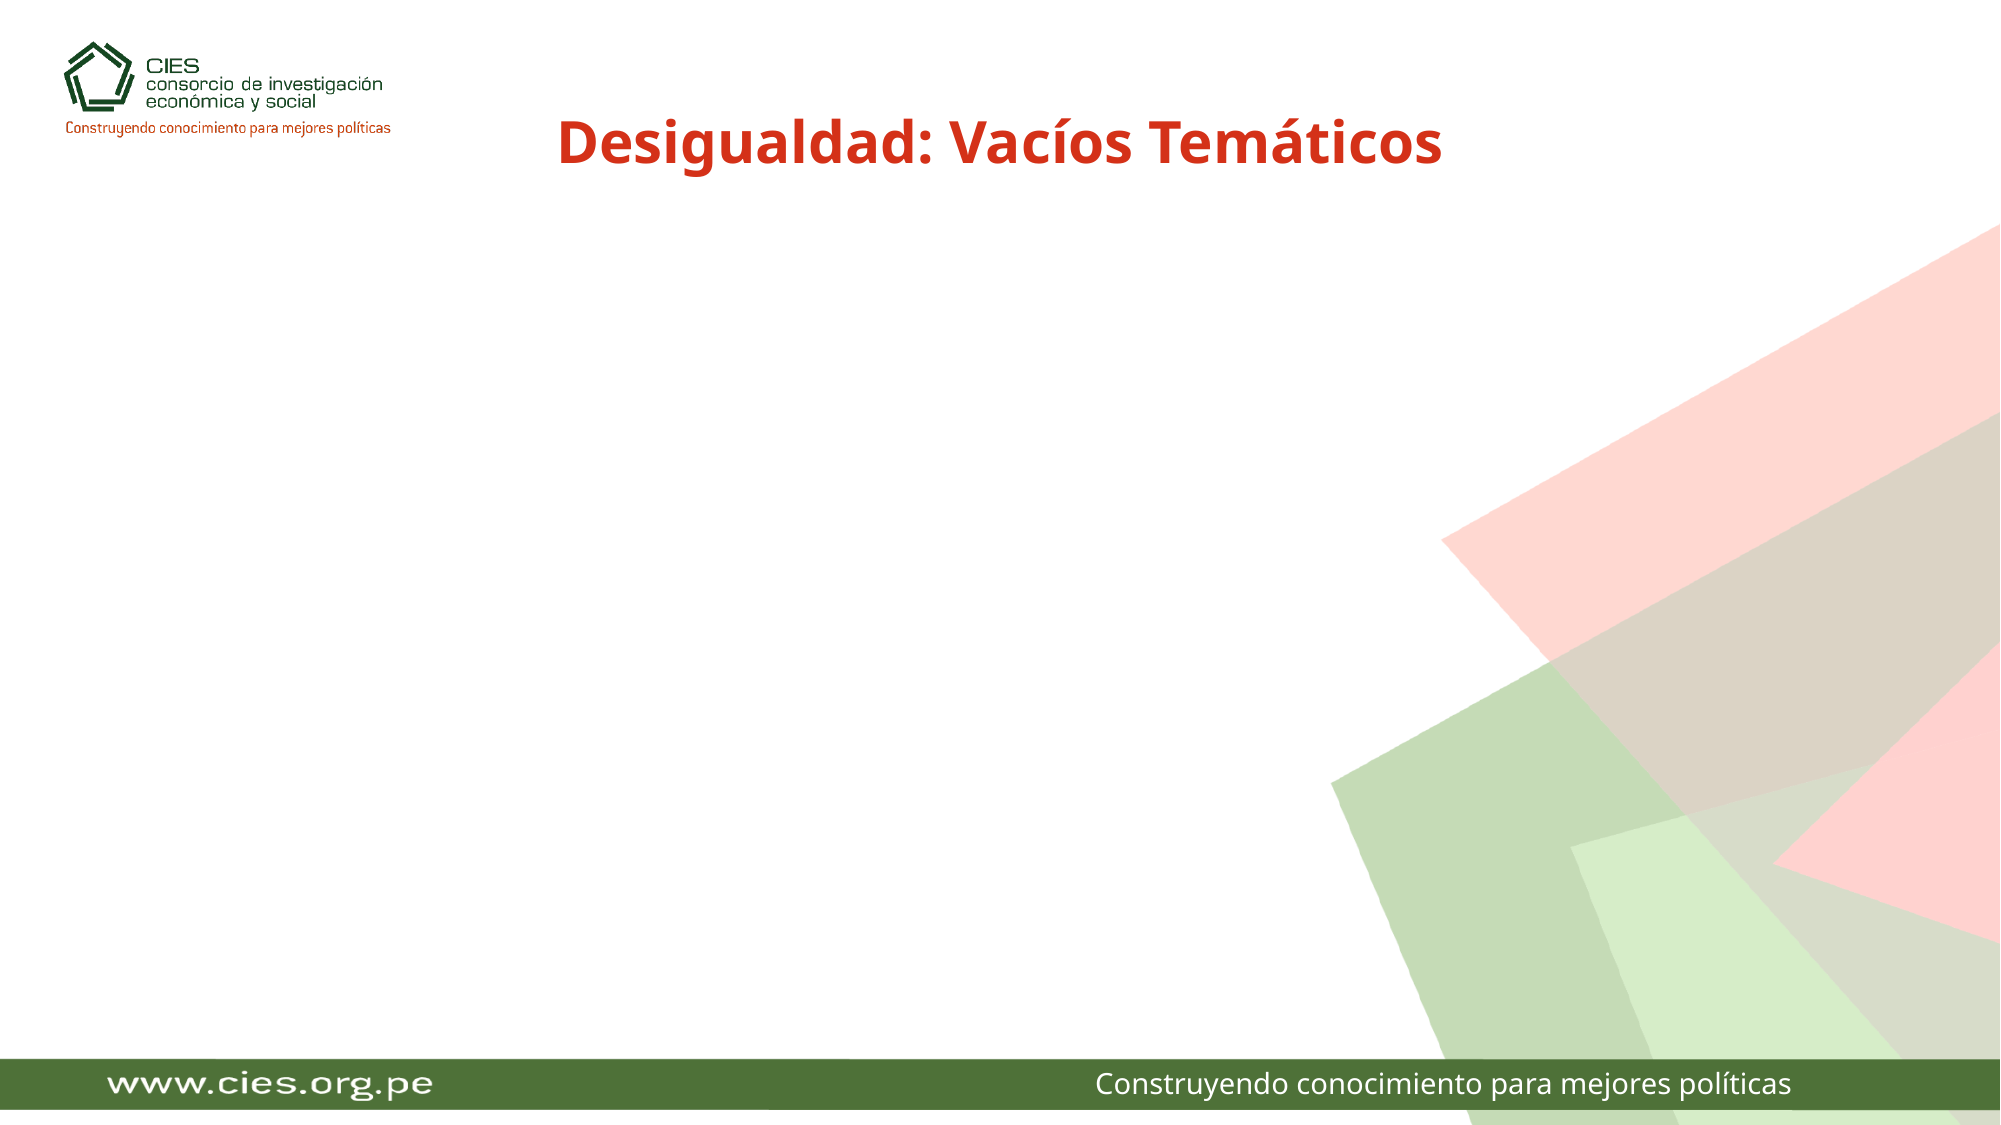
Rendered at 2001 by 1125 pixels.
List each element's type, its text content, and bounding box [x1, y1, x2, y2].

picture [55, 38, 398, 138]
title Desigualdad: Vacíos Temáticos [70, 93, 1930, 189]
picture [0, 208, 2000, 1125]
